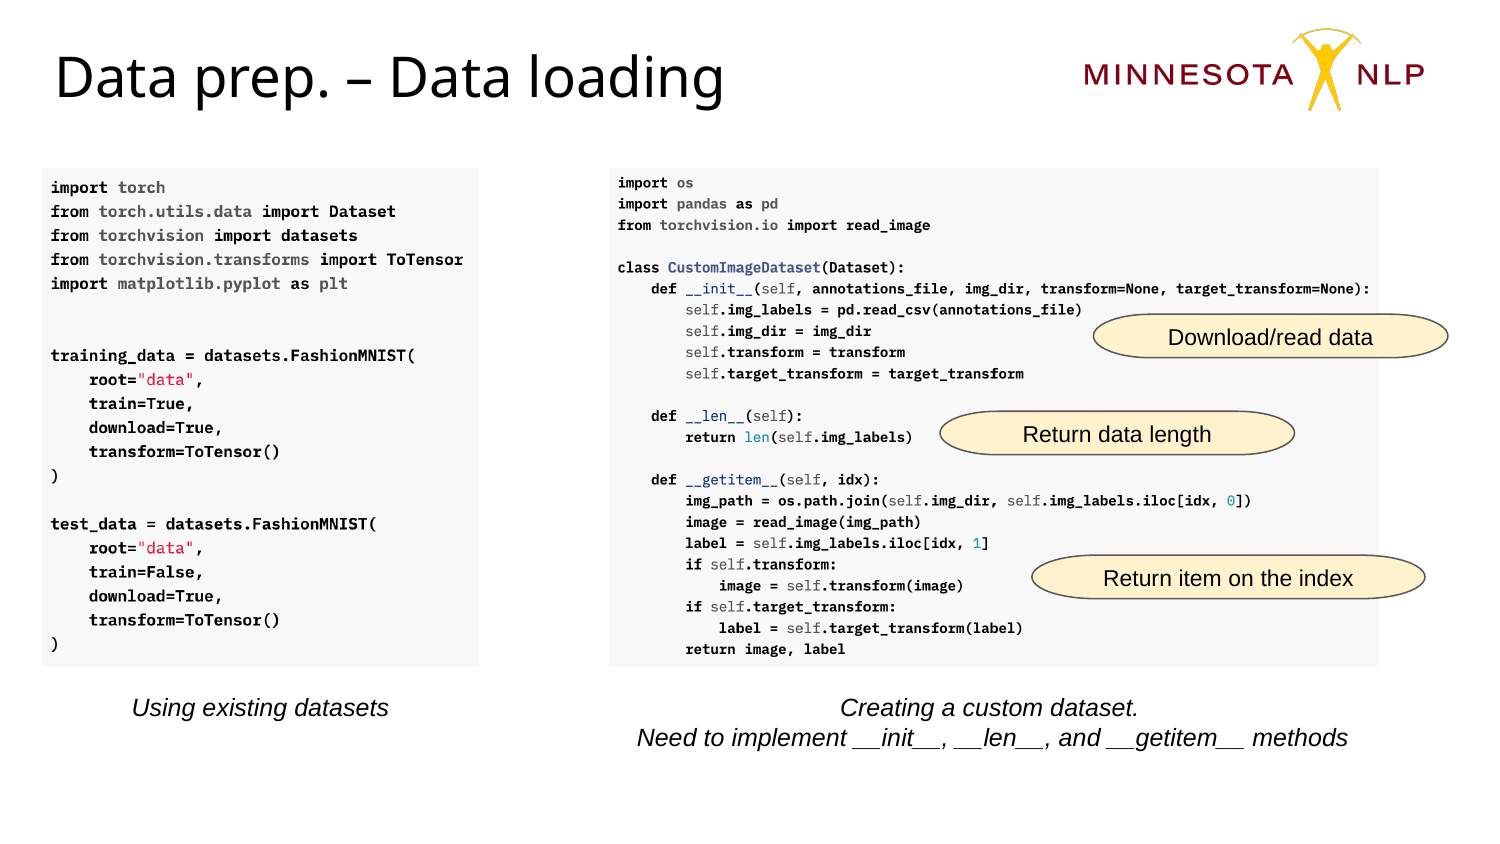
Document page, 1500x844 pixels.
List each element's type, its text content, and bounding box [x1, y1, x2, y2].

picture [1007, 0, 1500, 153]
picture [42, 168, 479, 667]
picture [608, 168, 1379, 667]
text_box Download/read data [1383, 314, 1448, 358]
text_box Creating a custom dataset. Need to implement __init__, __len__, and __getitem__ methods [609, 676, 1379, 767]
text_box Return item on the index [1383, 556, 1426, 598]
text_box Data prep. – Data loading [39, 31, 1002, 124]
text_box Using existing datasets [42, 676, 479, 737]
